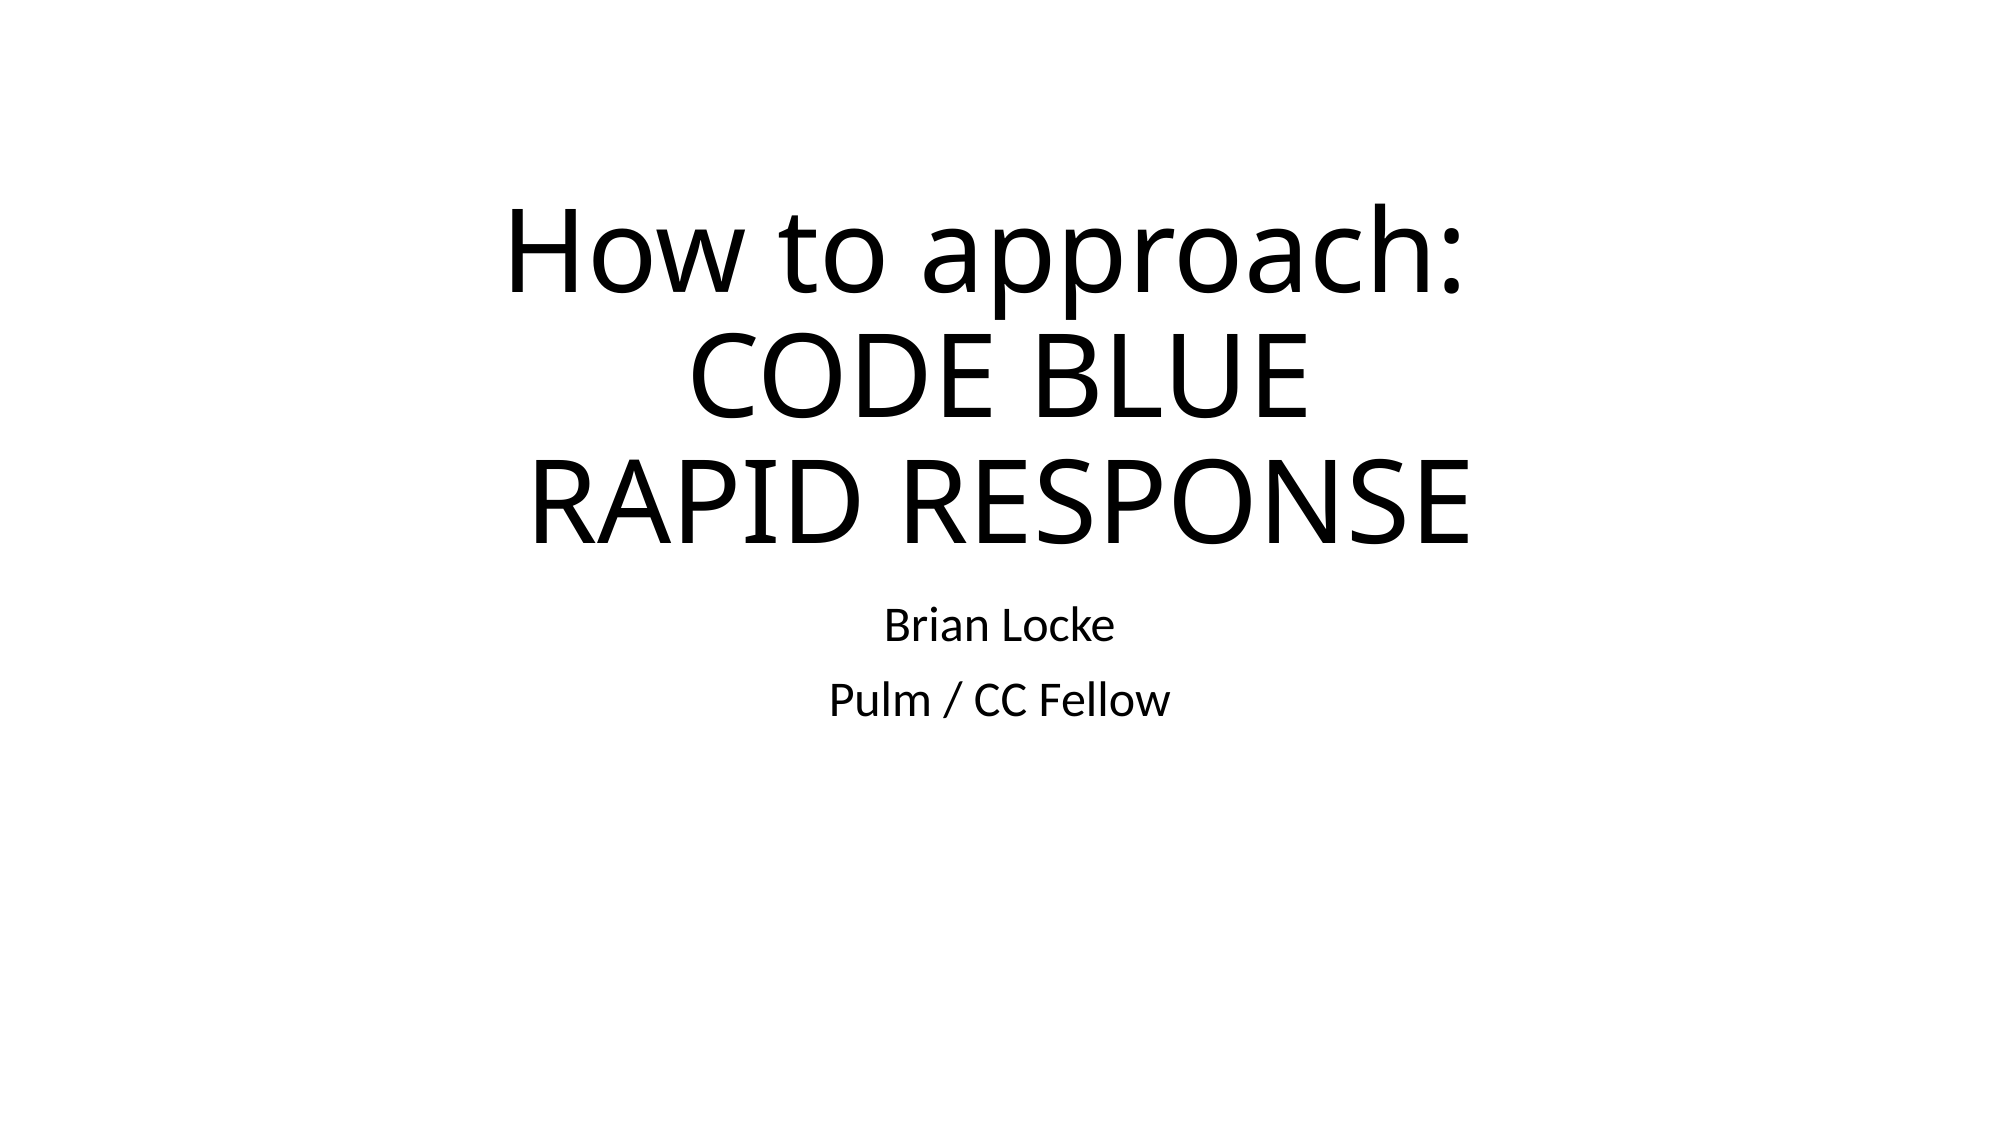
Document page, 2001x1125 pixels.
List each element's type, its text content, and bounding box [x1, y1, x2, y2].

subtitle Brian Locke Pulm / CC Fellow [249, 590, 1750, 863]
title How to approach: CODE BLUE RAPID RESPONSE [249, 184, 1750, 576]
